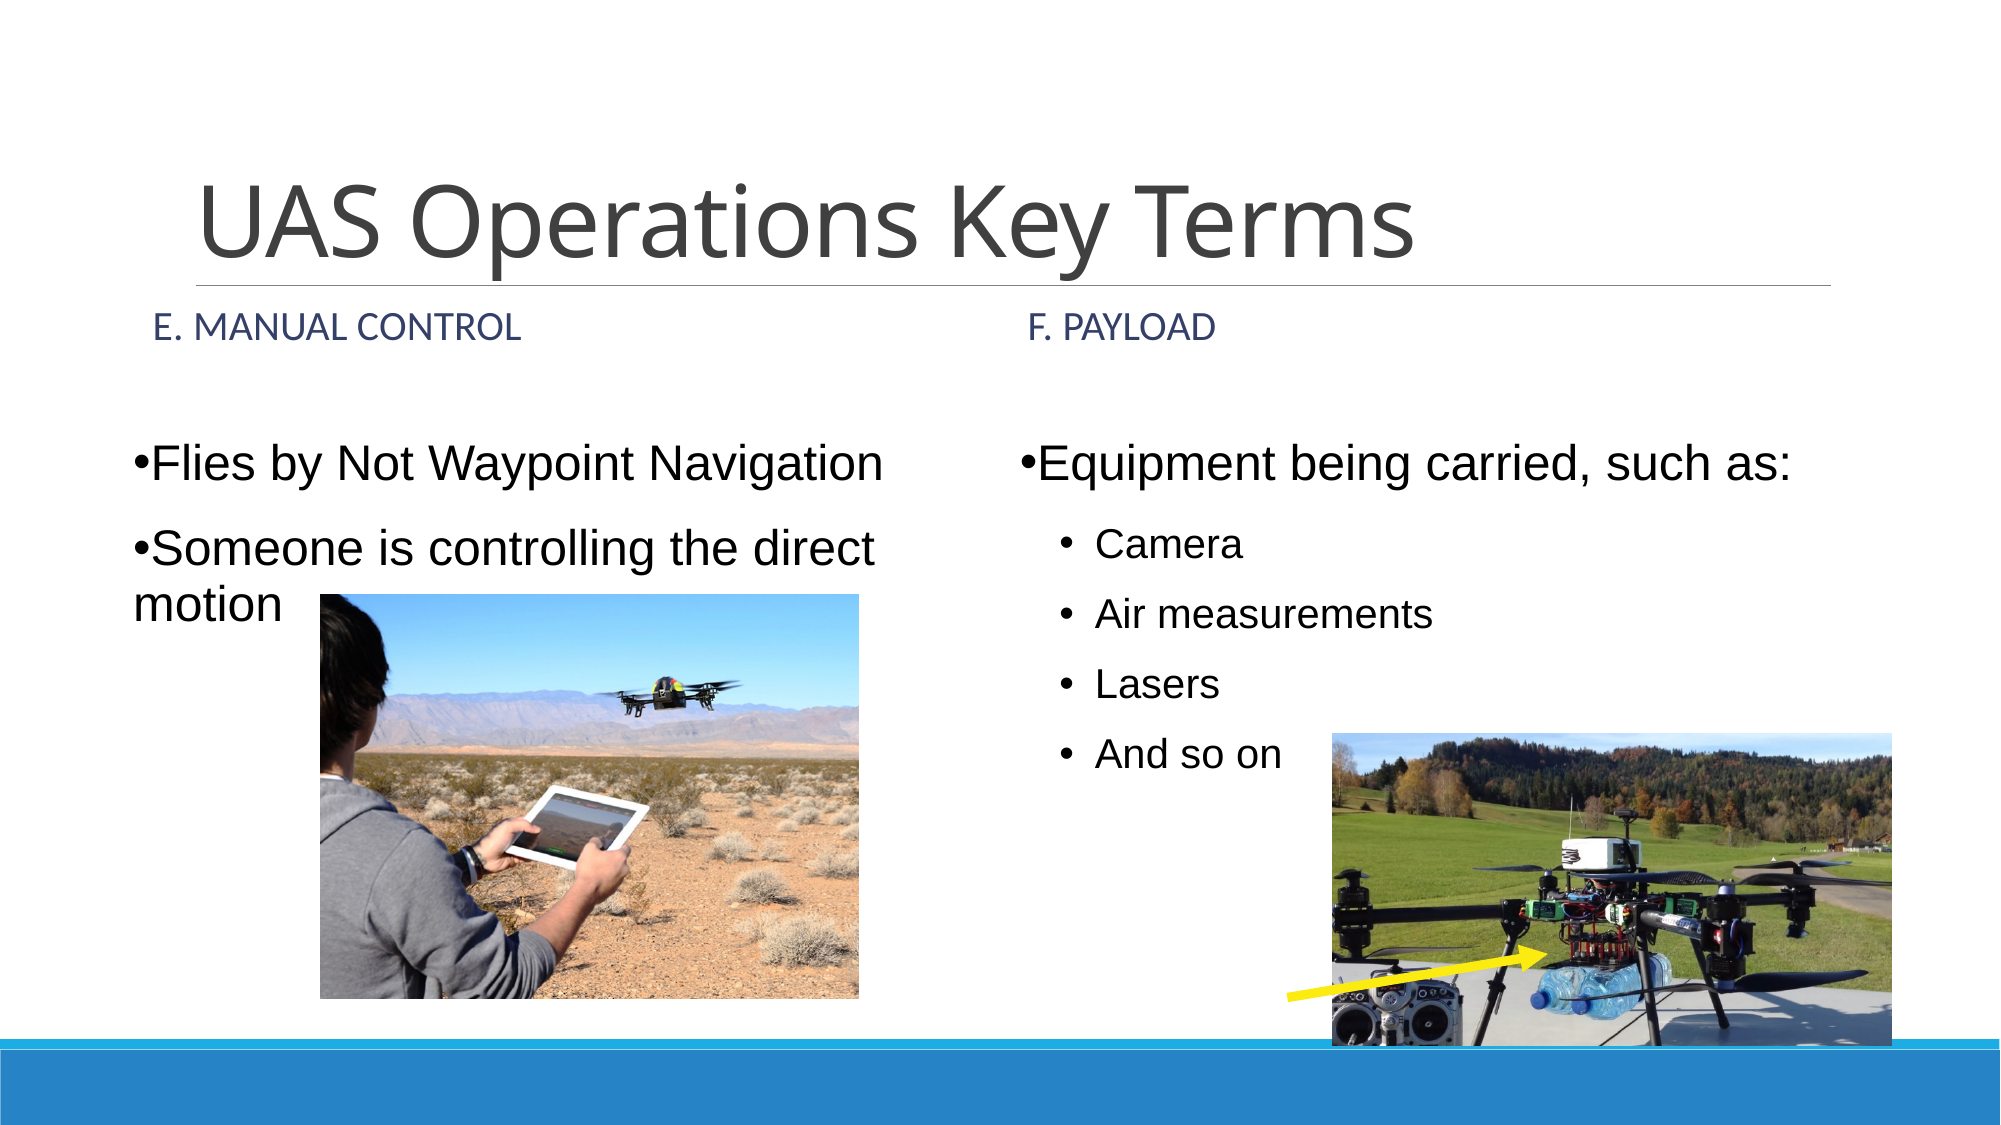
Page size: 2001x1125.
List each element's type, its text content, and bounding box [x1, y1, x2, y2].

title UAS Operations Key Terms [180, 47, 1830, 285]
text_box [1286, 953, 1549, 998]
picture [319, 594, 859, 999]
text_box Equipment being carried, such as: Camera Air measurements Lasers And so on [1004, 428, 1871, 856]
picture [1332, 732, 1892, 1046]
text_box Flies by Not Waypoint Navigation Someone is controlling the direct motion [118, 428, 984, 640]
list E. Manual Control [137, 259, 984, 395]
list F. Payload [1012, 259, 1863, 395]
